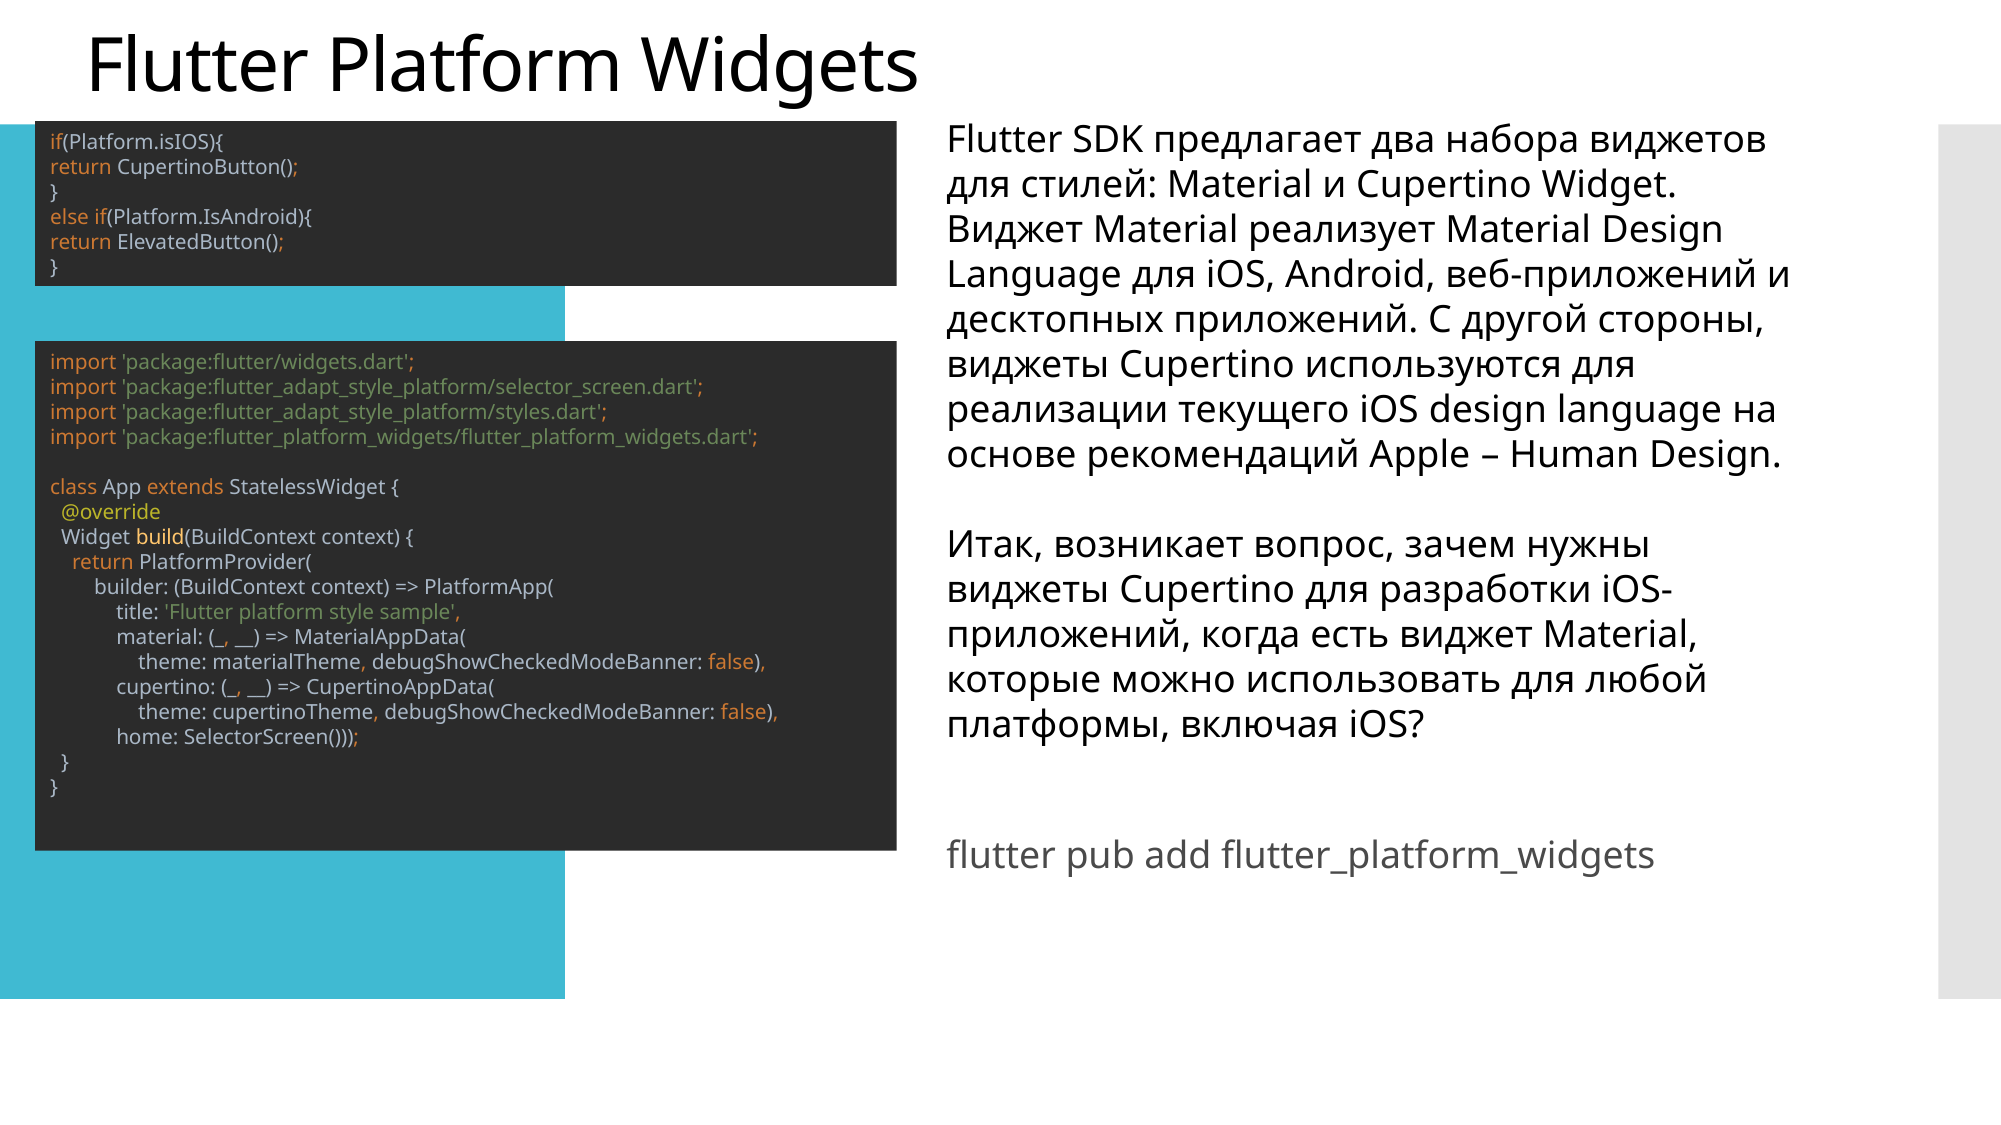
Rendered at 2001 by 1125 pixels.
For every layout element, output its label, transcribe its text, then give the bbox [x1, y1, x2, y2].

text_box import 'package:flutter/widgets.dart'; import 'package:flutter_adapt_style_platform/selector_screen.dart'; import 'package:flutter_adapt_style_platform/styles.dart'; import 'package:flutter_platform_widgets/flutter_platform_widgets.dart'; class App extends StatelessWidget { @override Widget build(BuildContext context) { return PlatformProvider( builder: (BuildContext context) => PlatformApp( title: 'Flutter platform style sample', material: (_, __) => MaterialAppData( theme: materialTheme, debugShowCheckedModeBanner: false), cupertino: (_, __) => CupertinoAppData( theme: cupertinoTheme, debugShowCheckedModeBanner: false), home: SelectorScreen())); } } [35, 341, 897, 851]
text_box Flutter SDK предлагает два набора виджетов для стилей: Material и Cupertino Widget. Виджет Material реализует Material Design Language для iOS, Android, веб-приложений и десктопных приложений. С другой стороны, виджеты Cupertino используются для реализации текущего iOS design language на основе рекомендаций Apple – Human Design. Итак, возникает вопрос, зачем нужны виджеты Cupertino для разработки iOS-приложений, когда есть виджет Material, которые можно использовать для любой платформы, включая iOS? [931, 107, 1821, 752]
text_box flutter pub add flutter_platform_widgets [931, 823, 1821, 883]
text_box Flutter Platform Widgets [70, 13, 959, 121]
text_box if(Platform.isIOS){ return CupertinoButton(); } else if(Platform.IsAndroid){ return ElevatedButton(); } [35, 121, 897, 286]
